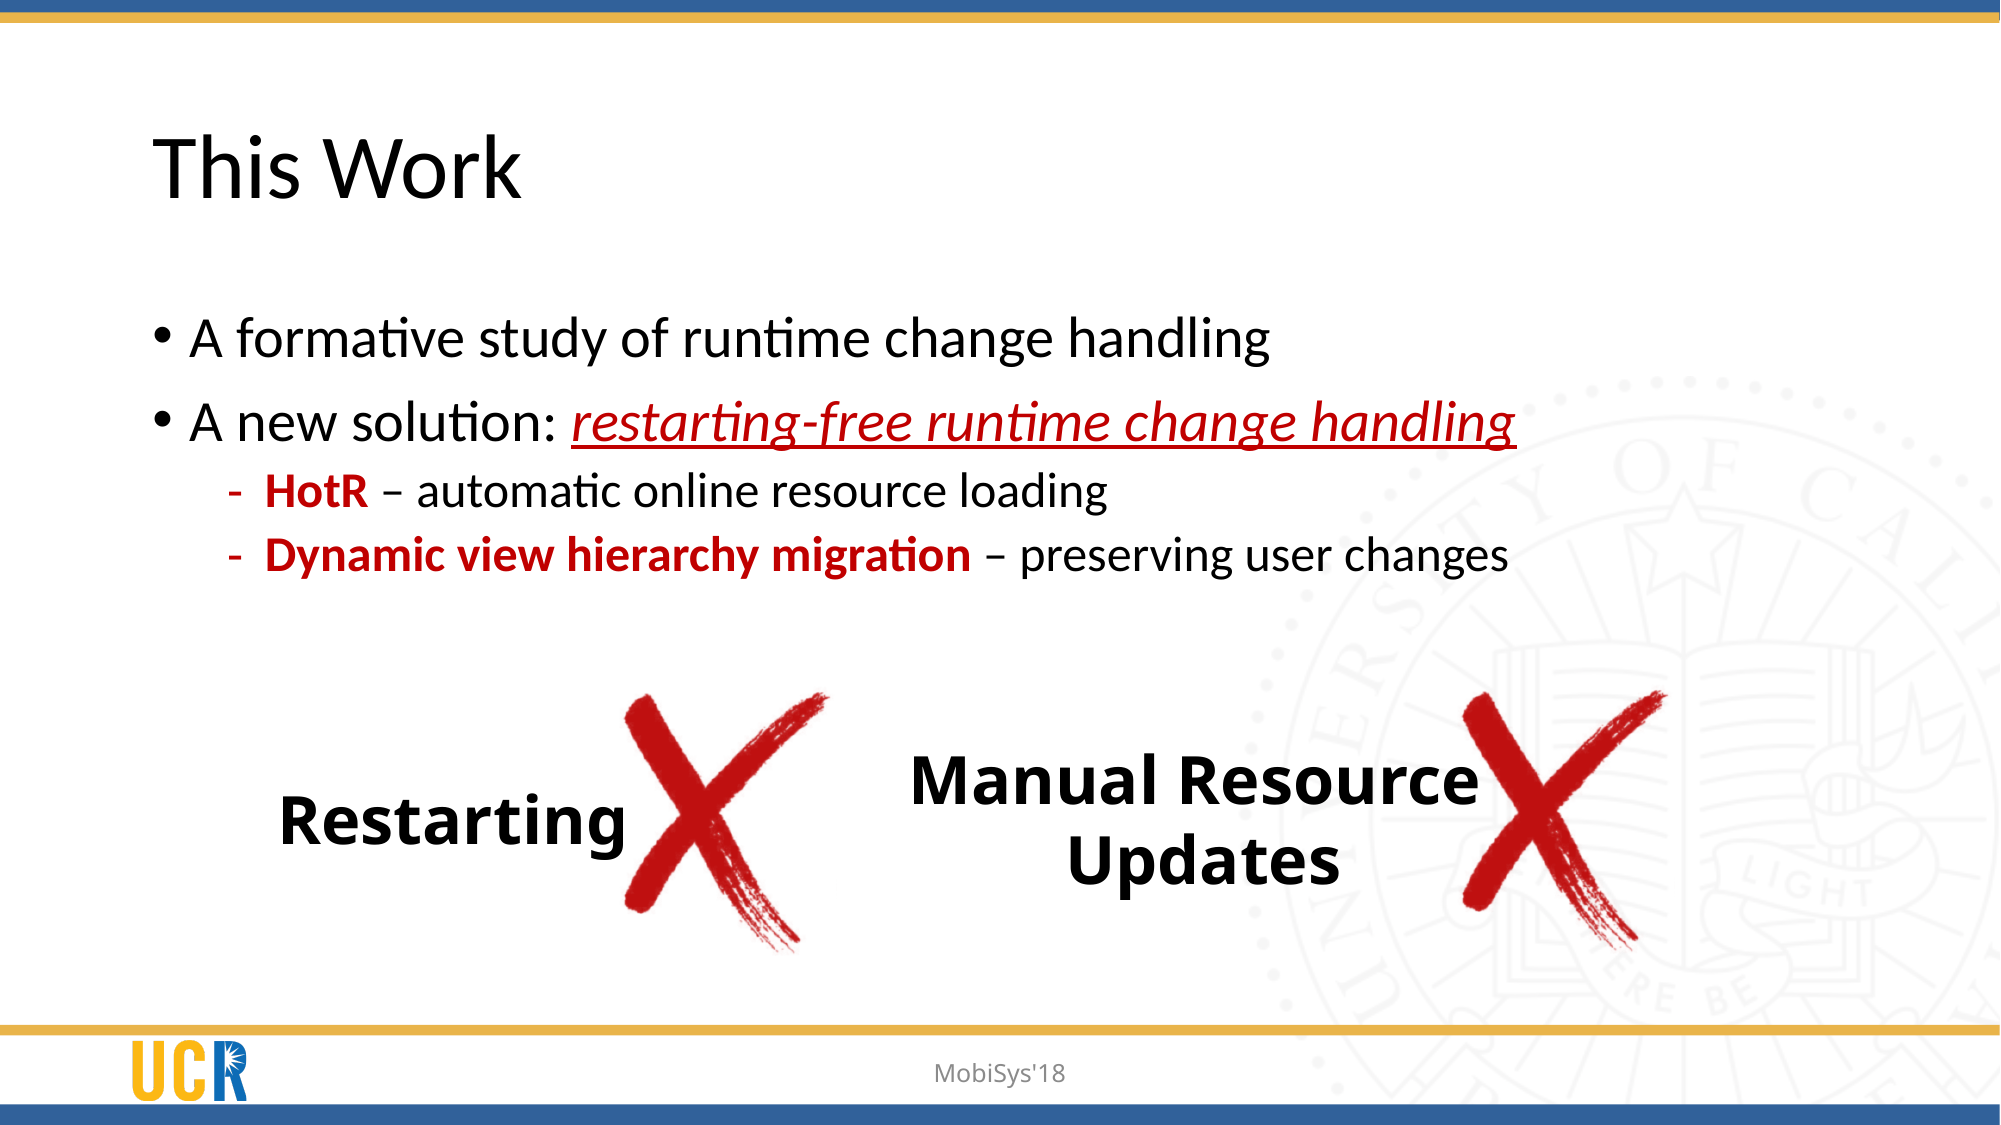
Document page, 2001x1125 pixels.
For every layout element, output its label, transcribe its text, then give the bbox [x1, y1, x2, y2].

title This Work [137, 59, 1863, 278]
list A formative study of runtime change handling A new solution: restarting-free runtime change handling HotR – automatic online resource loading Dynamic view hierarchy migration – preserving user changes [137, 299, 1863, 663]
picture [619, 686, 837, 957]
footer MobiSys'18 [662, 1042, 1338, 1103]
text_box Restarting [262, 770, 619, 866]
text_box Manual Resource Updates [893, 730, 1457, 906]
picture [1457, 684, 1675, 954]
